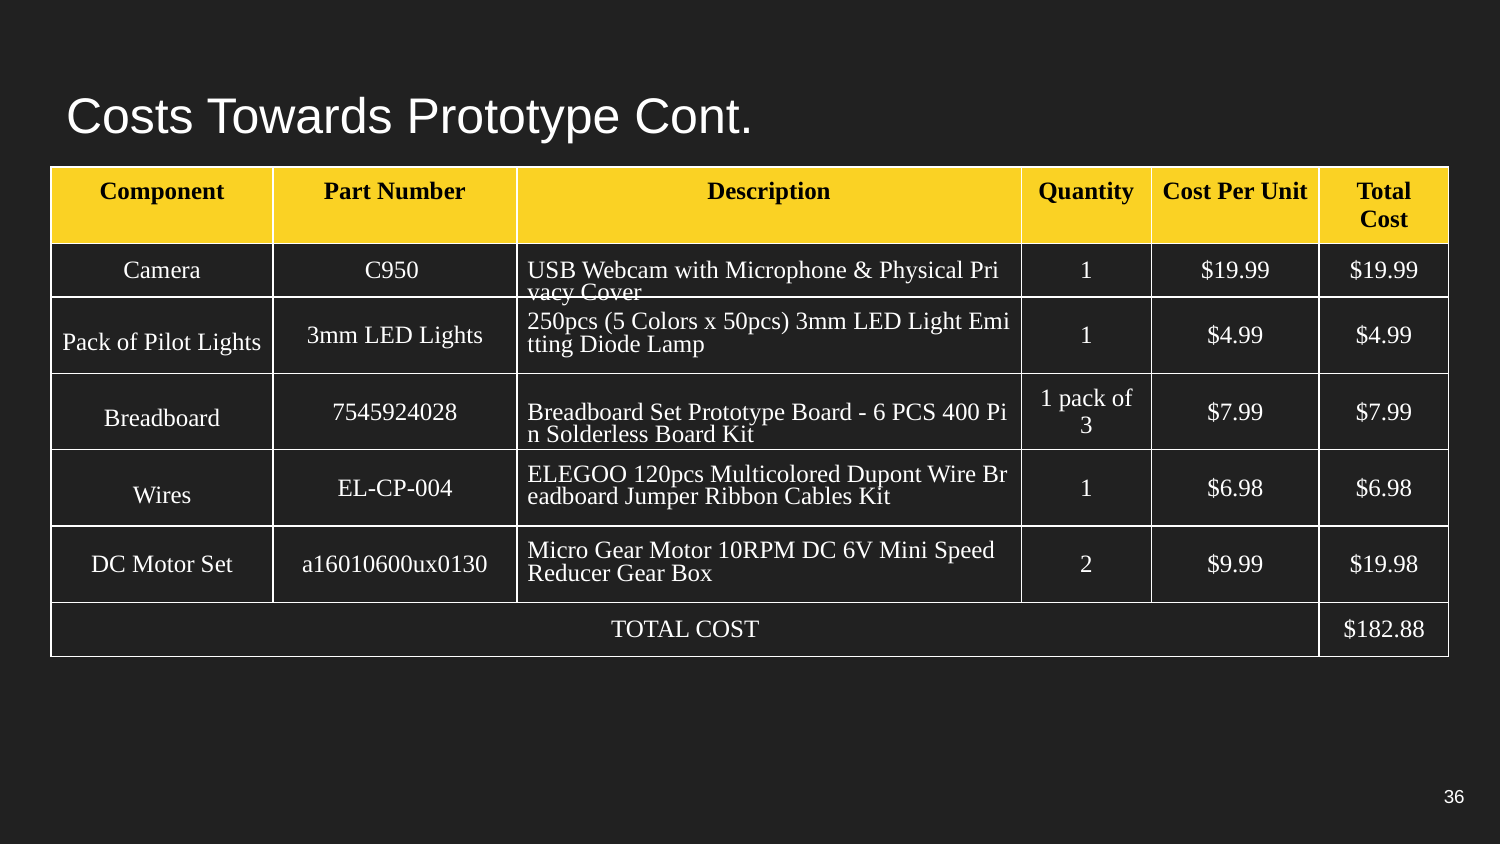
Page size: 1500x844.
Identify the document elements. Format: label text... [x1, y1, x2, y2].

table_cell $6.98 [1320, 450, 1448, 525]
table_cell $4.99 [1320, 298, 1448, 373]
table_cell Camera [52, 244, 272, 296]
table_cell $6.98 [1152, 450, 1318, 525]
table_cell EL-CP-004 [274, 450, 516, 525]
table_cell 1 pack of 3 [1022, 374, 1151, 449]
table_cell $7.99 [1152, 374, 1318, 449]
table_cell 7545924028 [274, 374, 516, 449]
table_header Component [52, 168, 272, 243]
table_cell Wires [52, 450, 272, 525]
table_header Total Cost [1320, 168, 1448, 243]
table_cell Pack of Pilot Lights [52, 298, 272, 373]
table_cell Breadboard Set Prototype Board - 6 PCS 400 Pin Solderless Board Kit [518, 374, 1021, 449]
table_header Part Number [274, 168, 516, 243]
slide_number ‹#› [1389, 764, 1480, 830]
table_cell Micro Gear Motor 10RPM DC 6V Mini Speed Reducer Gear Box [518, 527, 1021, 602]
table_cell 3mm LED Lights [274, 298, 516, 373]
table_cell 2 [1022, 527, 1151, 602]
table_cell $19.98 [1320, 527, 1448, 602]
table_cell USB Webcam with Microphone & Physical Privacy Cover [518, 244, 1021, 296]
table_header Cost Per Unit [1152, 168, 1318, 243]
table_cell $7.99 [1320, 374, 1448, 449]
table_cell 1 [1022, 450, 1151, 525]
table_cell $182.88 [1320, 603, 1448, 656]
table_cell C950 [274, 244, 516, 296]
table_cell 1 [1022, 298, 1151, 373]
table_cell Breadboard [52, 374, 272, 449]
table_cell $19.99 [1320, 244, 1448, 296]
table_cell TOTAL COST [52, 603, 1318, 656]
table_cell $9.99 [1152, 527, 1318, 602]
table_cell ELEGOO 120pcs Multicolored Dupont Wire Breadboard Jumper Ribbon Cables Kit [518, 450, 1021, 525]
table_header Description [518, 168, 1021, 243]
table_cell $19.99 [1152, 244, 1318, 296]
table_cell $4.99 [1152, 298, 1318, 373]
table_header Quantity [1022, 168, 1151, 243]
table_cell 1 [1022, 244, 1151, 296]
table_cell a16010600ux0130 [274, 527, 516, 602]
title Costs Towards Prototype Cont. [51, 72, 1449, 166]
table_cell DC Motor Set [52, 527, 272, 602]
table_cell 250pcs (5 Colors x 50pcs) 3mm LED Light Emitting Diode Lamp [518, 298, 1021, 373]
